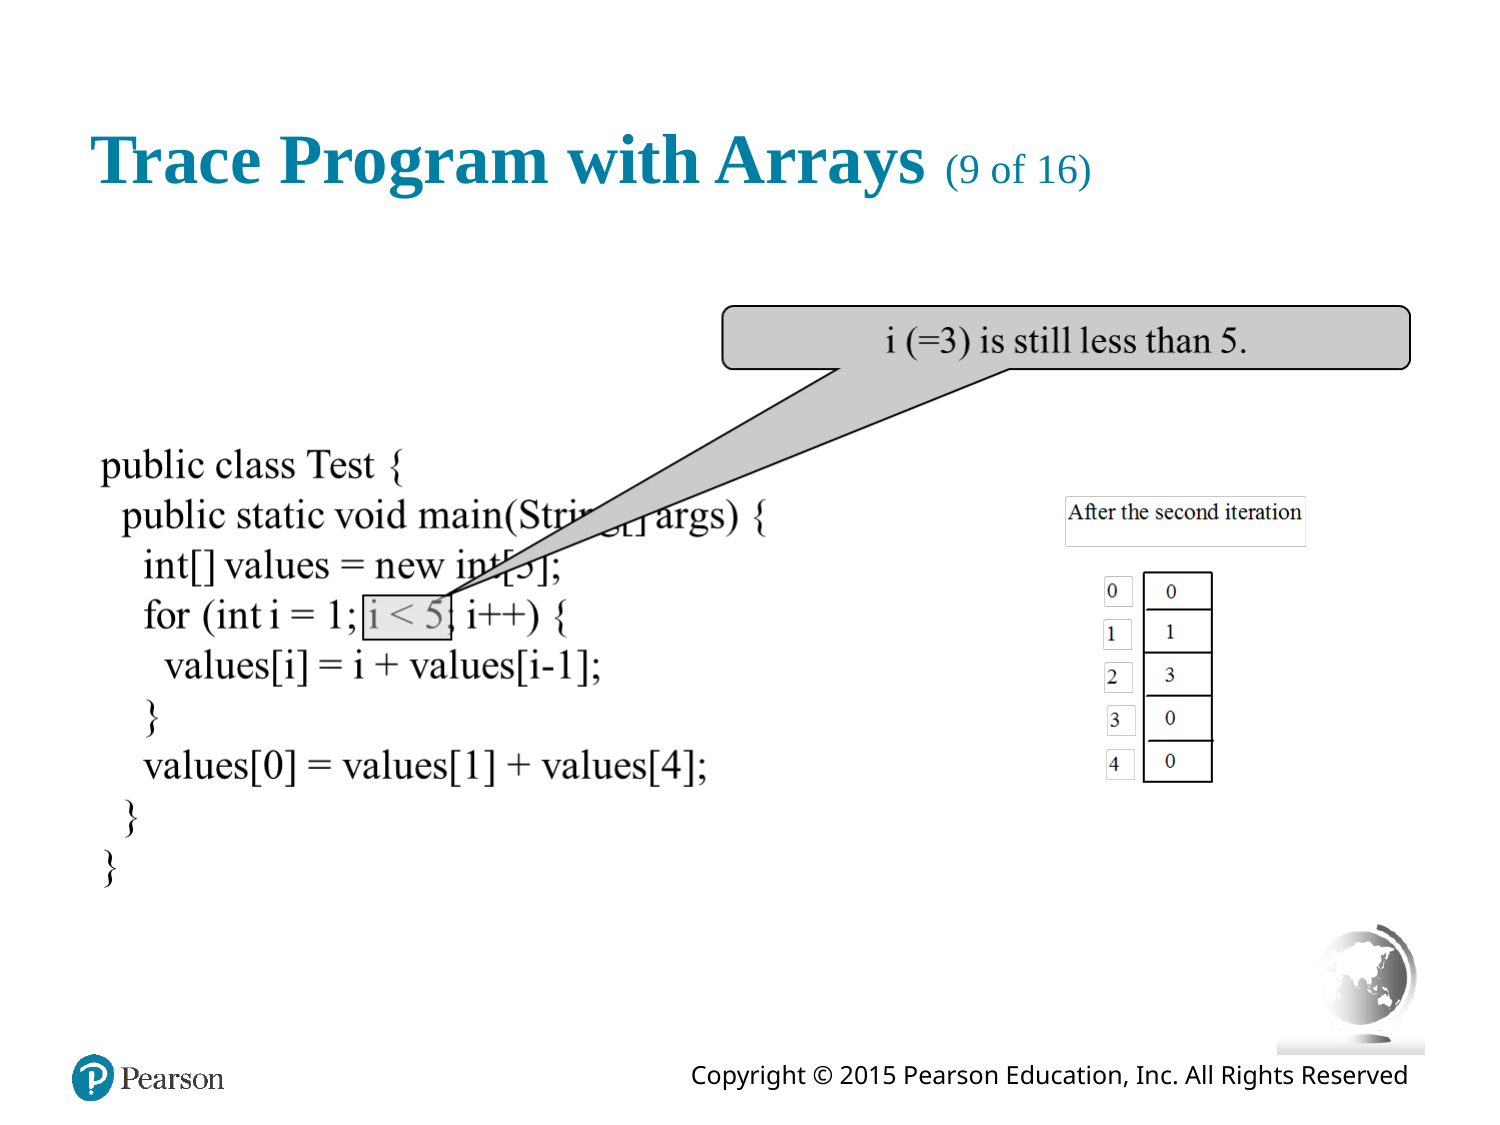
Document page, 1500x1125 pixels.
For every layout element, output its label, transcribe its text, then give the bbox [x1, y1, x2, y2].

picture [99, 1054, 224, 1101]
picture [74, 302, 1411, 914]
picture [81, 1063, 106, 1088]
title Trace Program with Arrays (9 of 16) [75, 37, 1425, 213]
picture [72, 1088, 82, 1101]
picture [1277, 919, 1425, 1055]
picture [72, 1054, 88, 1070]
